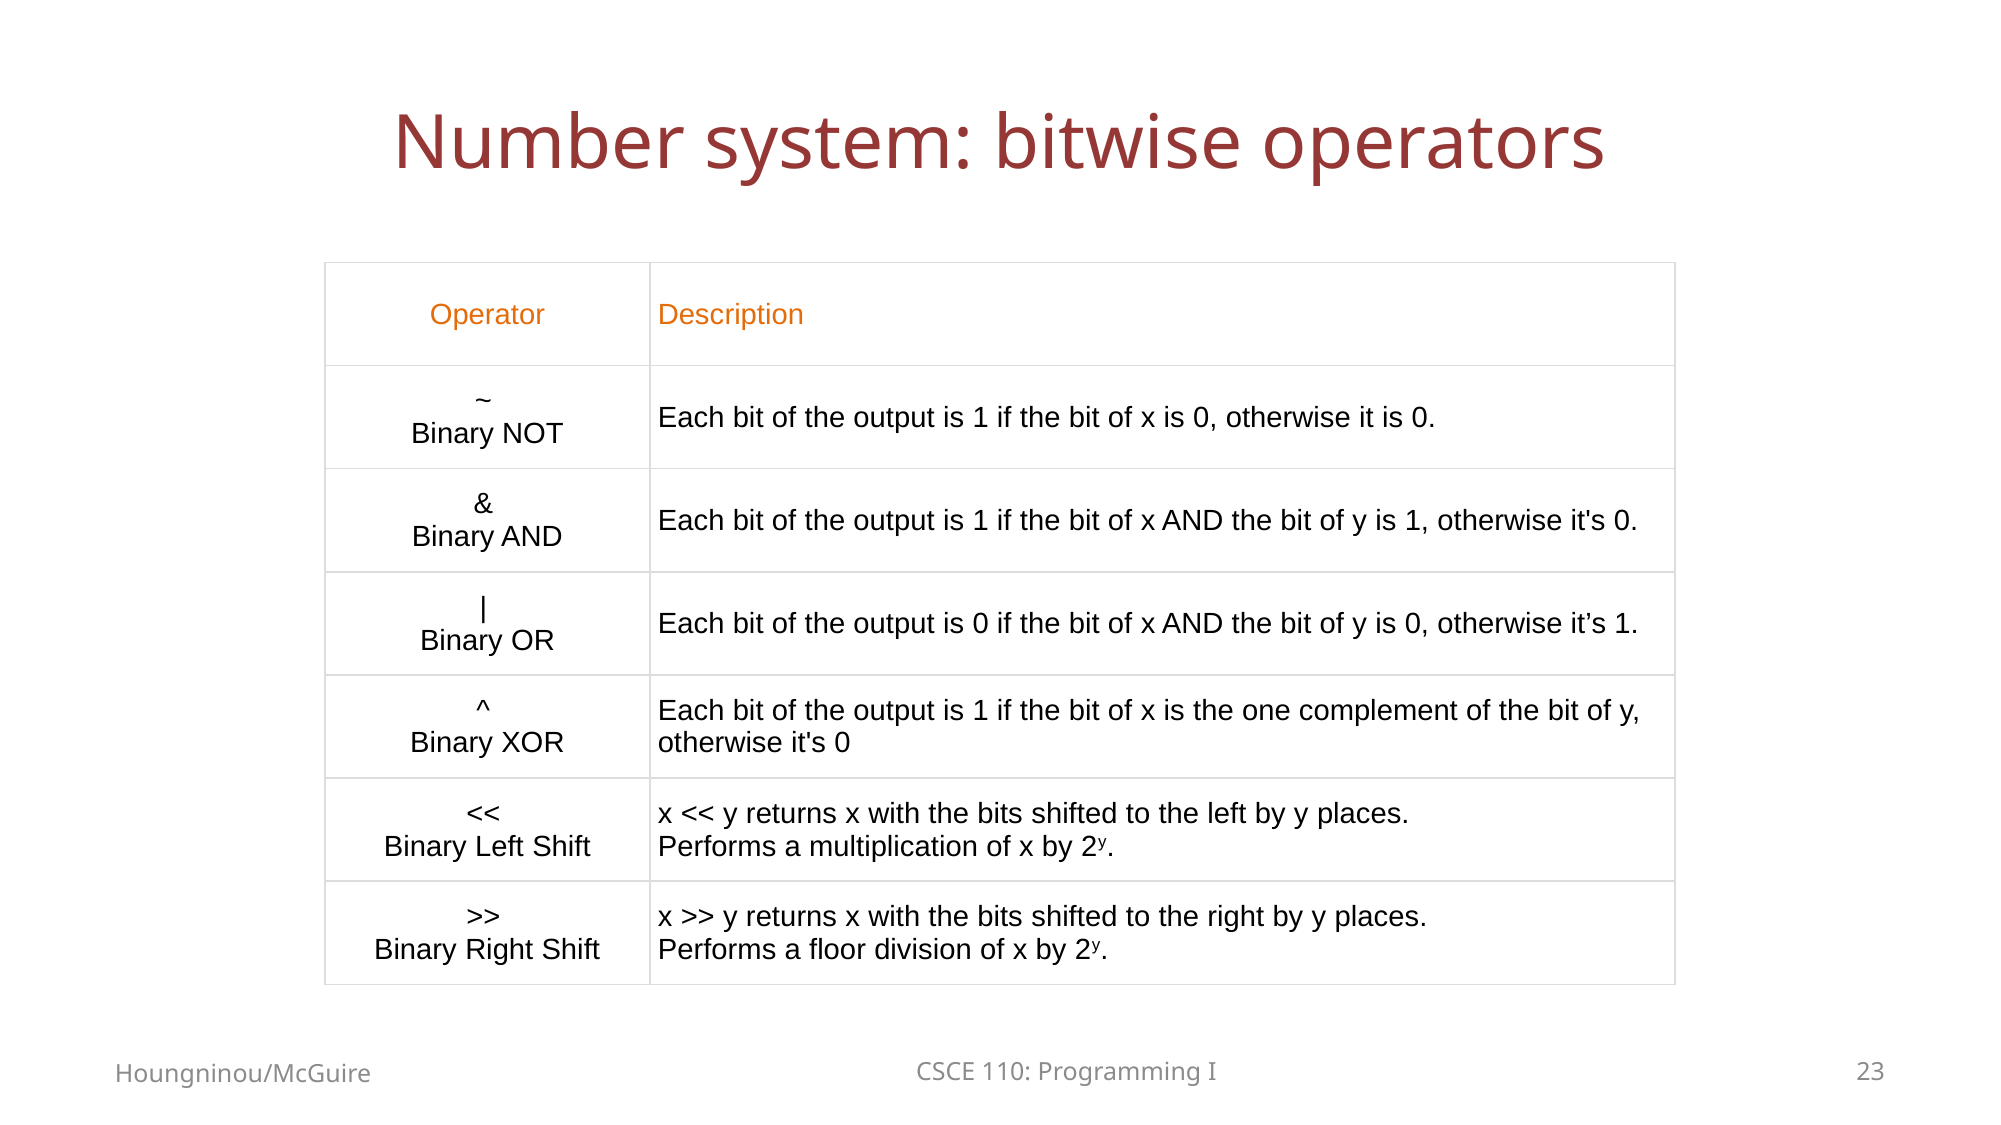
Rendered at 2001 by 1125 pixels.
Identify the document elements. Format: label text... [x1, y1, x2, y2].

slide_number 23 [1450, 1042, 1900, 1103]
table_cell << Binary Left Shift [326, 779, 649, 880]
slide_number Houngninou/McGuire [99, 1042, 567, 1103]
table_cell Each bit of the output is 1 if the bit of x AND the bit of y is 1, otherwise it's 0. [651, 469, 1674, 571]
table_header Description [651, 263, 1674, 365]
table_cell & Binary AND [326, 469, 649, 571]
table_header Operator [326, 263, 649, 365]
table_cell x << y returns x with the bits shifted to the left by y places. Performs a multiplication of x by 2y. [651, 779, 1674, 880]
table_cell Each bit of the output is 1 if the bit of x is the one complement of the bit of y, otherwise it's 0 [651, 676, 1674, 777]
footer CSCE 110: Programming I [683, 1042, 1450, 1103]
table_cell | Binary OR [326, 573, 649, 674]
table_cell Each bit of the output is 0 if the bit of x AND the bit of y is 0, otherwise it’s 1. [651, 573, 1674, 674]
table_cell ^ Binary XOR [326, 676, 649, 777]
table_cell >> Binary Right Shift [326, 882, 649, 984]
table_cell x >> y returns x with the bits shifted to the right by y places. Performs a floor division of x by 2y. [651, 882, 1674, 984]
table_cell Each bit of the output is 1 if the bit of x is 0, otherwise it is 0. [651, 366, 1674, 468]
title Number system: bitwise operators [99, 45, 1900, 233]
table_cell ~ Binary NOT [326, 366, 649, 468]
